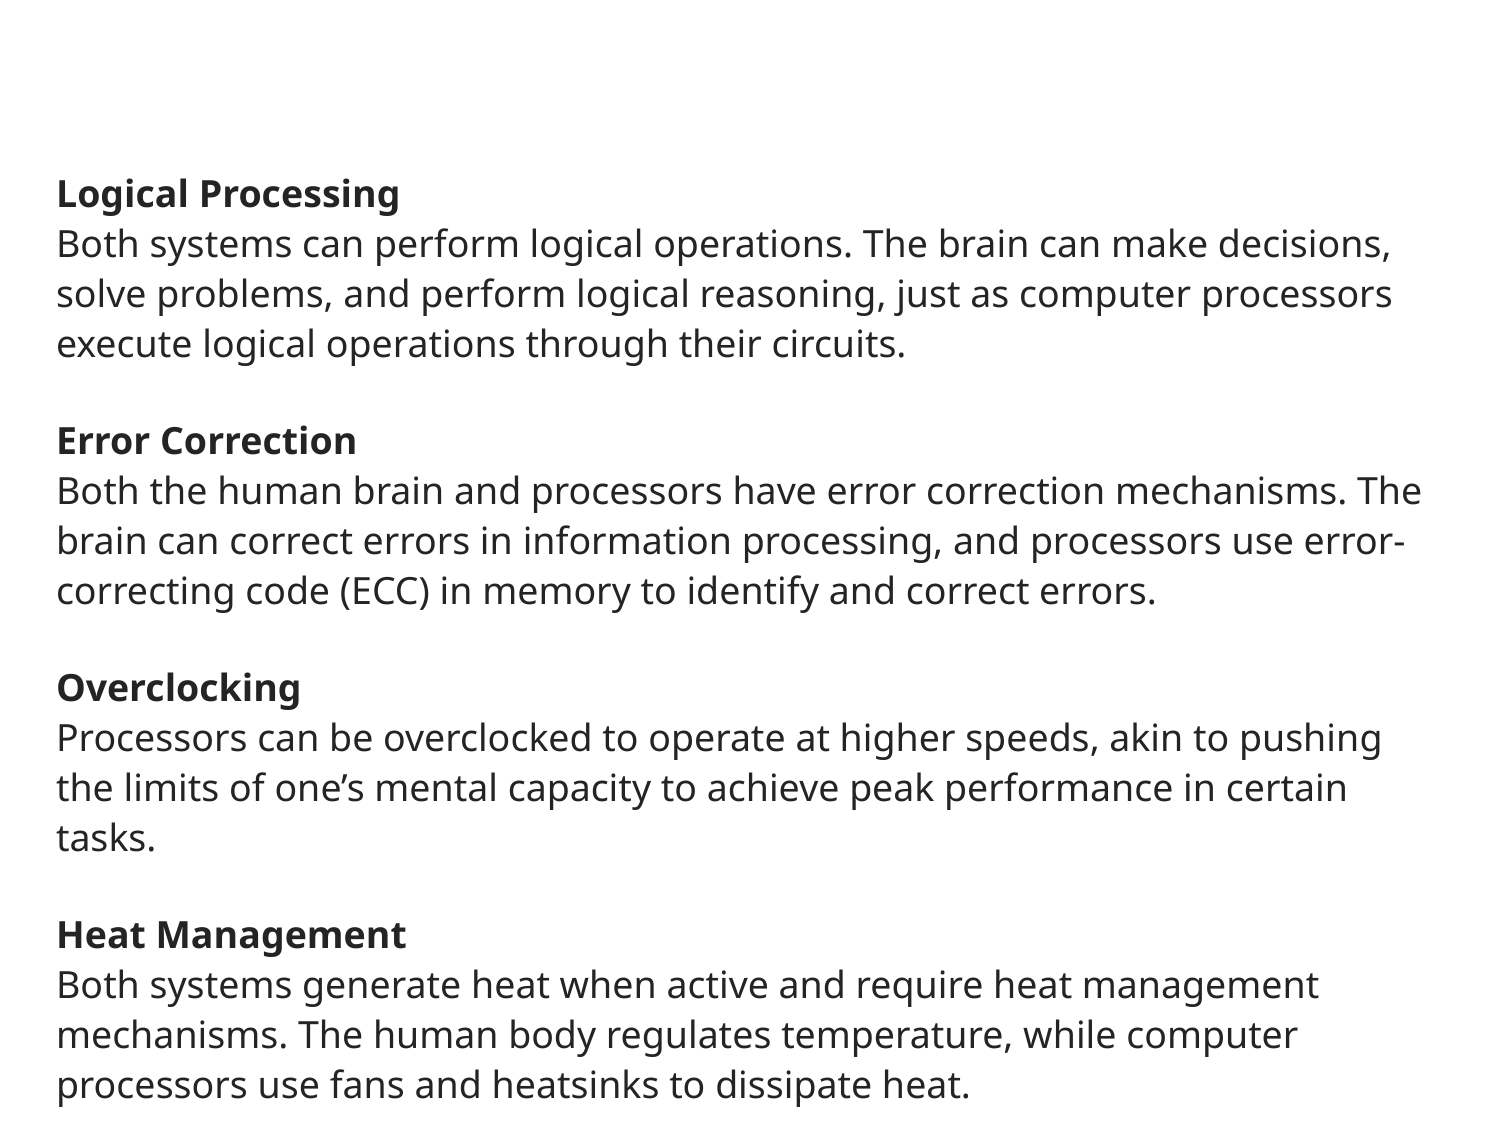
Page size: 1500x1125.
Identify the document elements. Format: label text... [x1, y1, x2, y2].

text_box Logical Processing Both systems can perform logical operations. The brain can make decisions, solve problems, and perform logical reasoning, just as computer processors execute logical operations through their circuits. Error Correction Both the human brain and processors have error correction mechanisms. The brain can correct errors in information processing, and processors use error-correcting code (ECC) in memory to identify and correct errors. Overclocking Processors can be overclocked to operate at higher speeds, akin to pushing the limits of one’s mental capacity to achieve peak performance in certain tasks. Heat Management Both systems generate heat when active and require heat management mechanisms. The human body regulates temperature, while computer processors use fans and heatsinks to dissipate heat. [41, 160, 1447, 1114]
